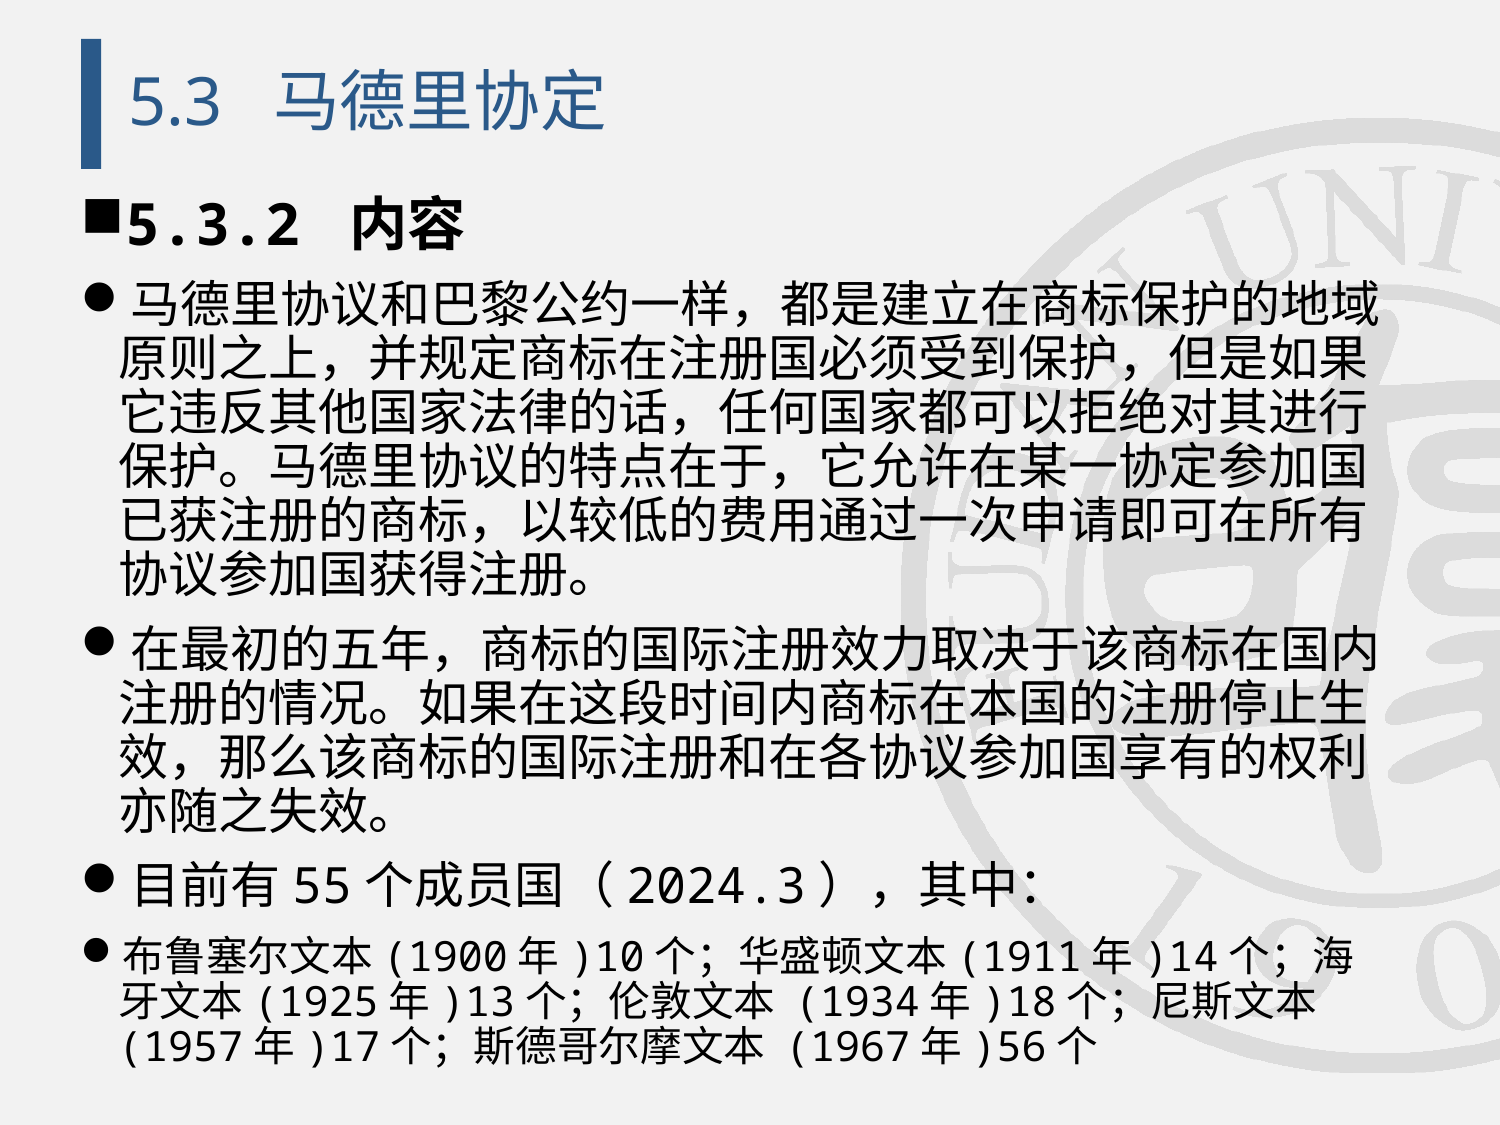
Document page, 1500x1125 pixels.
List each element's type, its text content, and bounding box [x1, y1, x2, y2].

list 5.3.2 内容 马德里协议和巴黎公约一样，都是建立在商标保护的地域原则之上，并规定商标在注册国必须受到保护，但是如果它违反其他国家法律的话，任何国家都可以拒绝对其进行保护。马德里协议的特点在于，它允许在某一协定参加国已获注册的商标，以较低的费用通过一次申请即可在所有协议参加国获得注册。 在最初的五年，商标的国际注册效力取决于该商标在国内注册的情况。如果在这段时间内商标在本国的注册停止生效，那么该商标的国际注册和在各协议参加国享有的权利亦随之失效。 目前有55个成员国（2024.3），其中： 布鲁塞尔文本(1900年)10个；华盛顿文本(1911年)14个；海牙文本(1925年)13个；伦敦文本 (1934年)18个；尼斯文本 (1957年)17个；斯德哥尔摩文本 (1967年)56个 [65, 188, 1402, 1016]
title 5.3 马德里协定 [113, 49, 1387, 159]
